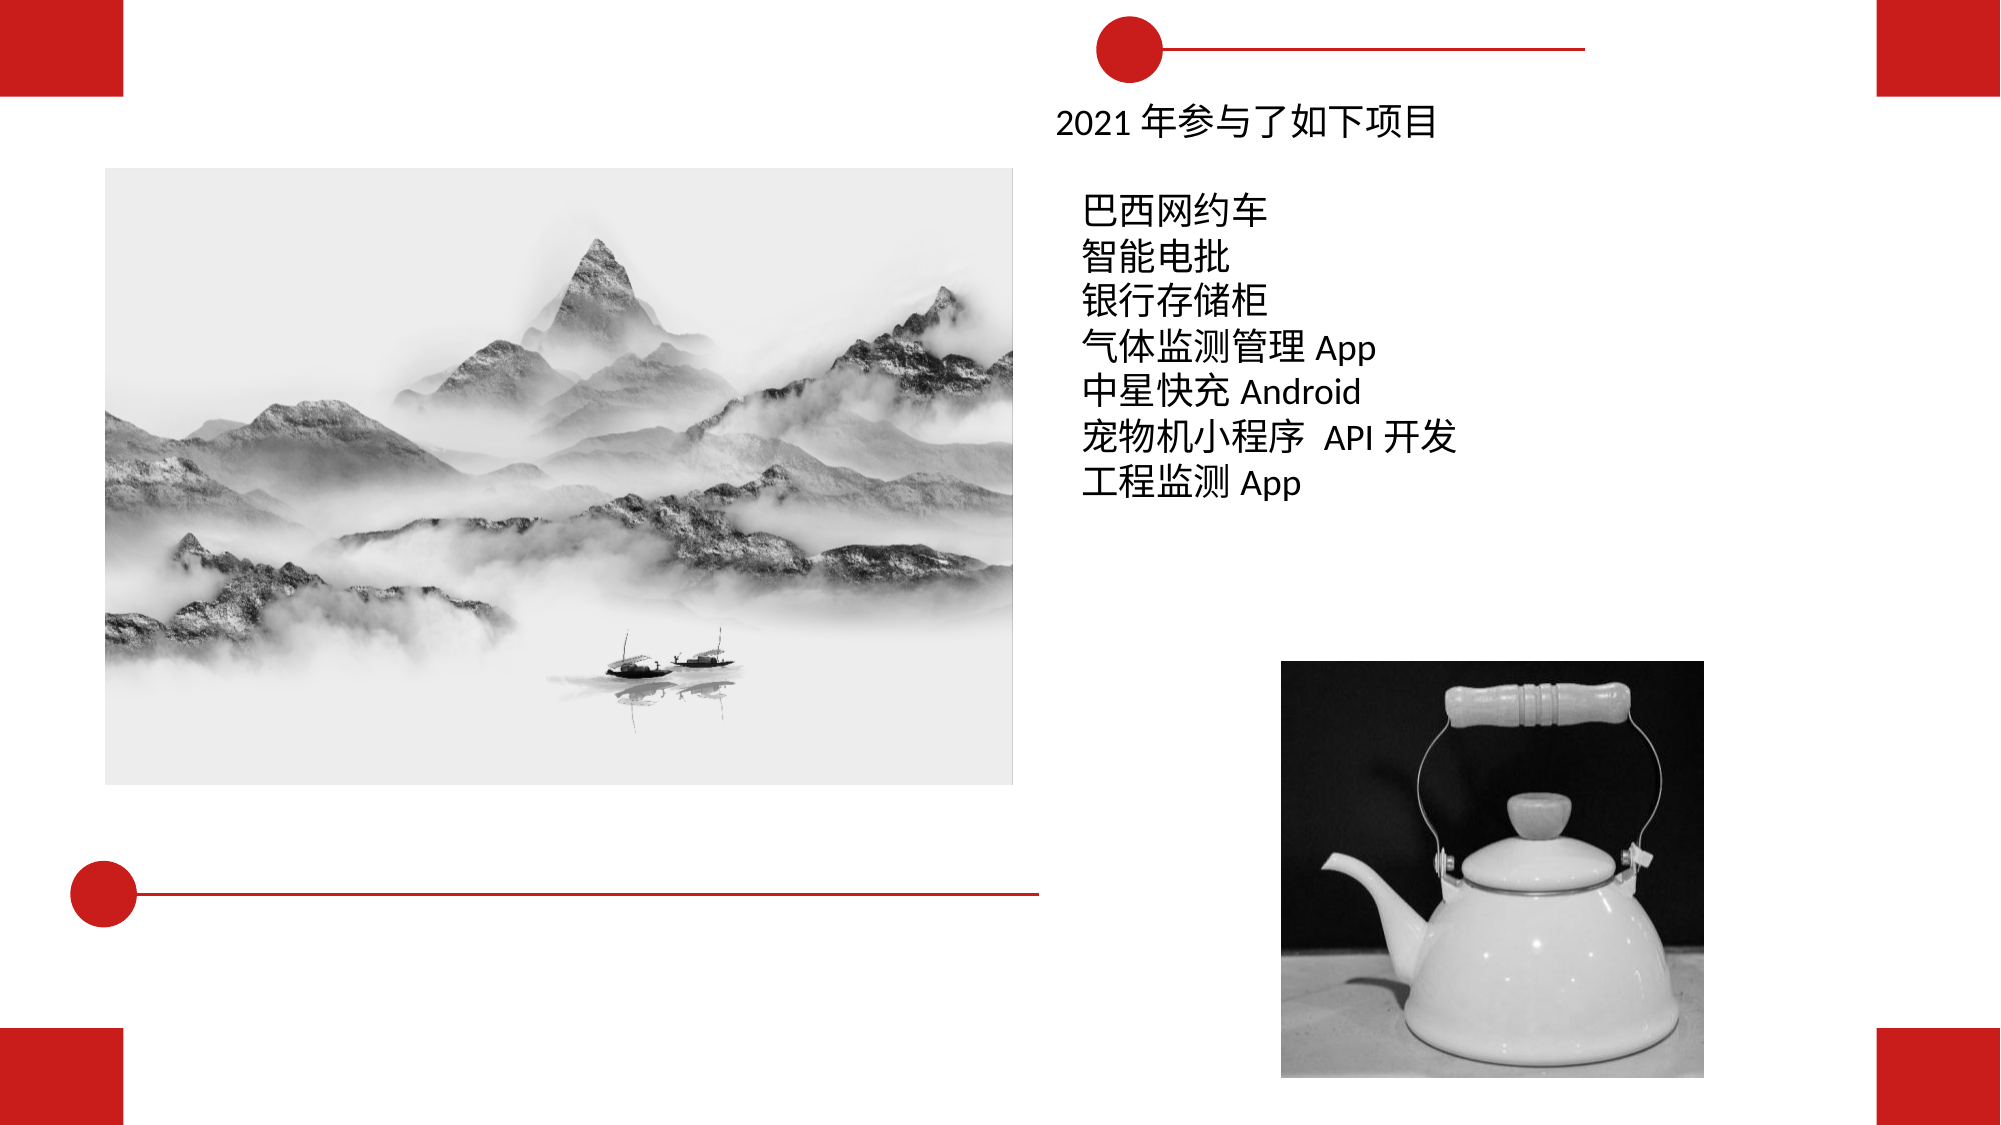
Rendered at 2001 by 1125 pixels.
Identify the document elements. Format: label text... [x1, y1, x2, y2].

picture [1281, 661, 1704, 1078]
text_box [70, 860, 137, 928]
picture [105, 168, 1013, 785]
text_box [1096, 16, 1163, 84]
text_box 2021年参与了如下项目 巴西网约车 智能电批 银行存储柜 气体监测管理App 中星快充Android 宠物机小程序 API开发 工程监测App [1032, 90, 1870, 555]
